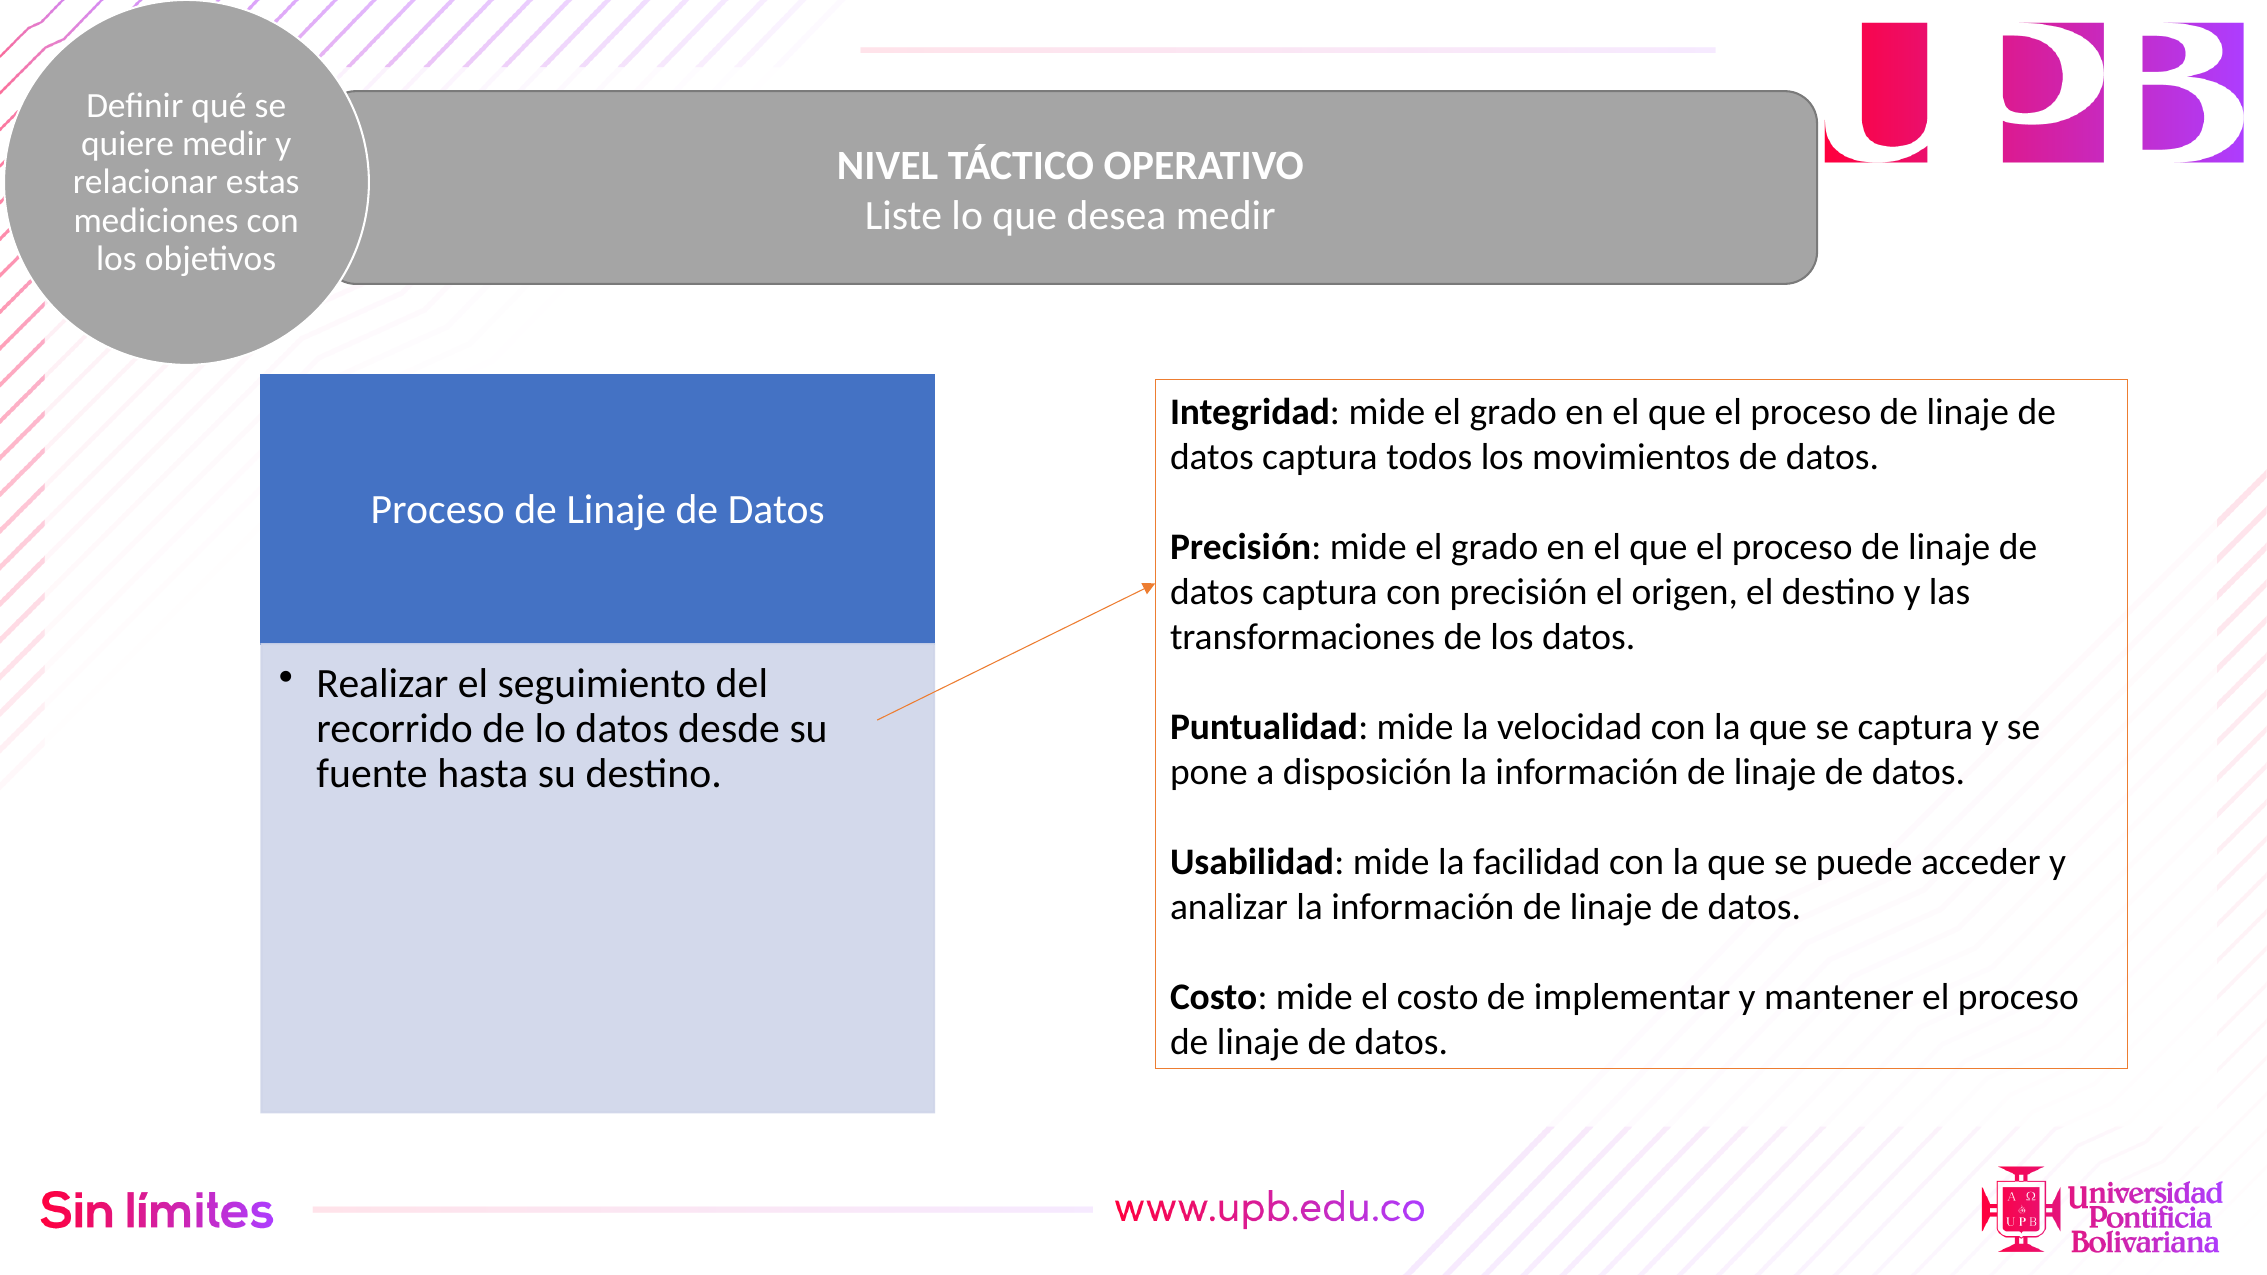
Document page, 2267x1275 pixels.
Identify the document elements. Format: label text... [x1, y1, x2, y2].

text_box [877, 583, 1156, 721]
text_box Integridad: mide el grado en el que el proceso de linaje de datos captura todos los movimientos de datos. Precisión: mide el grado en el que el proceso de linaje de datos captura con precisión el origen, el destino y las transformaciones de los datos. Puntualidad: mide la velocidad con la que se captura y se pone a disposición la información de linaje de datos. Usabilidad: mide la facilidad con la que se puede acceder y analizar la información de linaje de datos. Costo: mide el costo de implementar y mantener el proceso de linaje de datos. [1155, 379, 2128, 1069]
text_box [261, 338, 935, 1149]
text_box NIVEL TÁCTICO OPERATIVO Liste lo que desea medir [369, 90, 1819, 285]
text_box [3, 0, 369, 365]
picture [0, 0, 2267, 1275]
